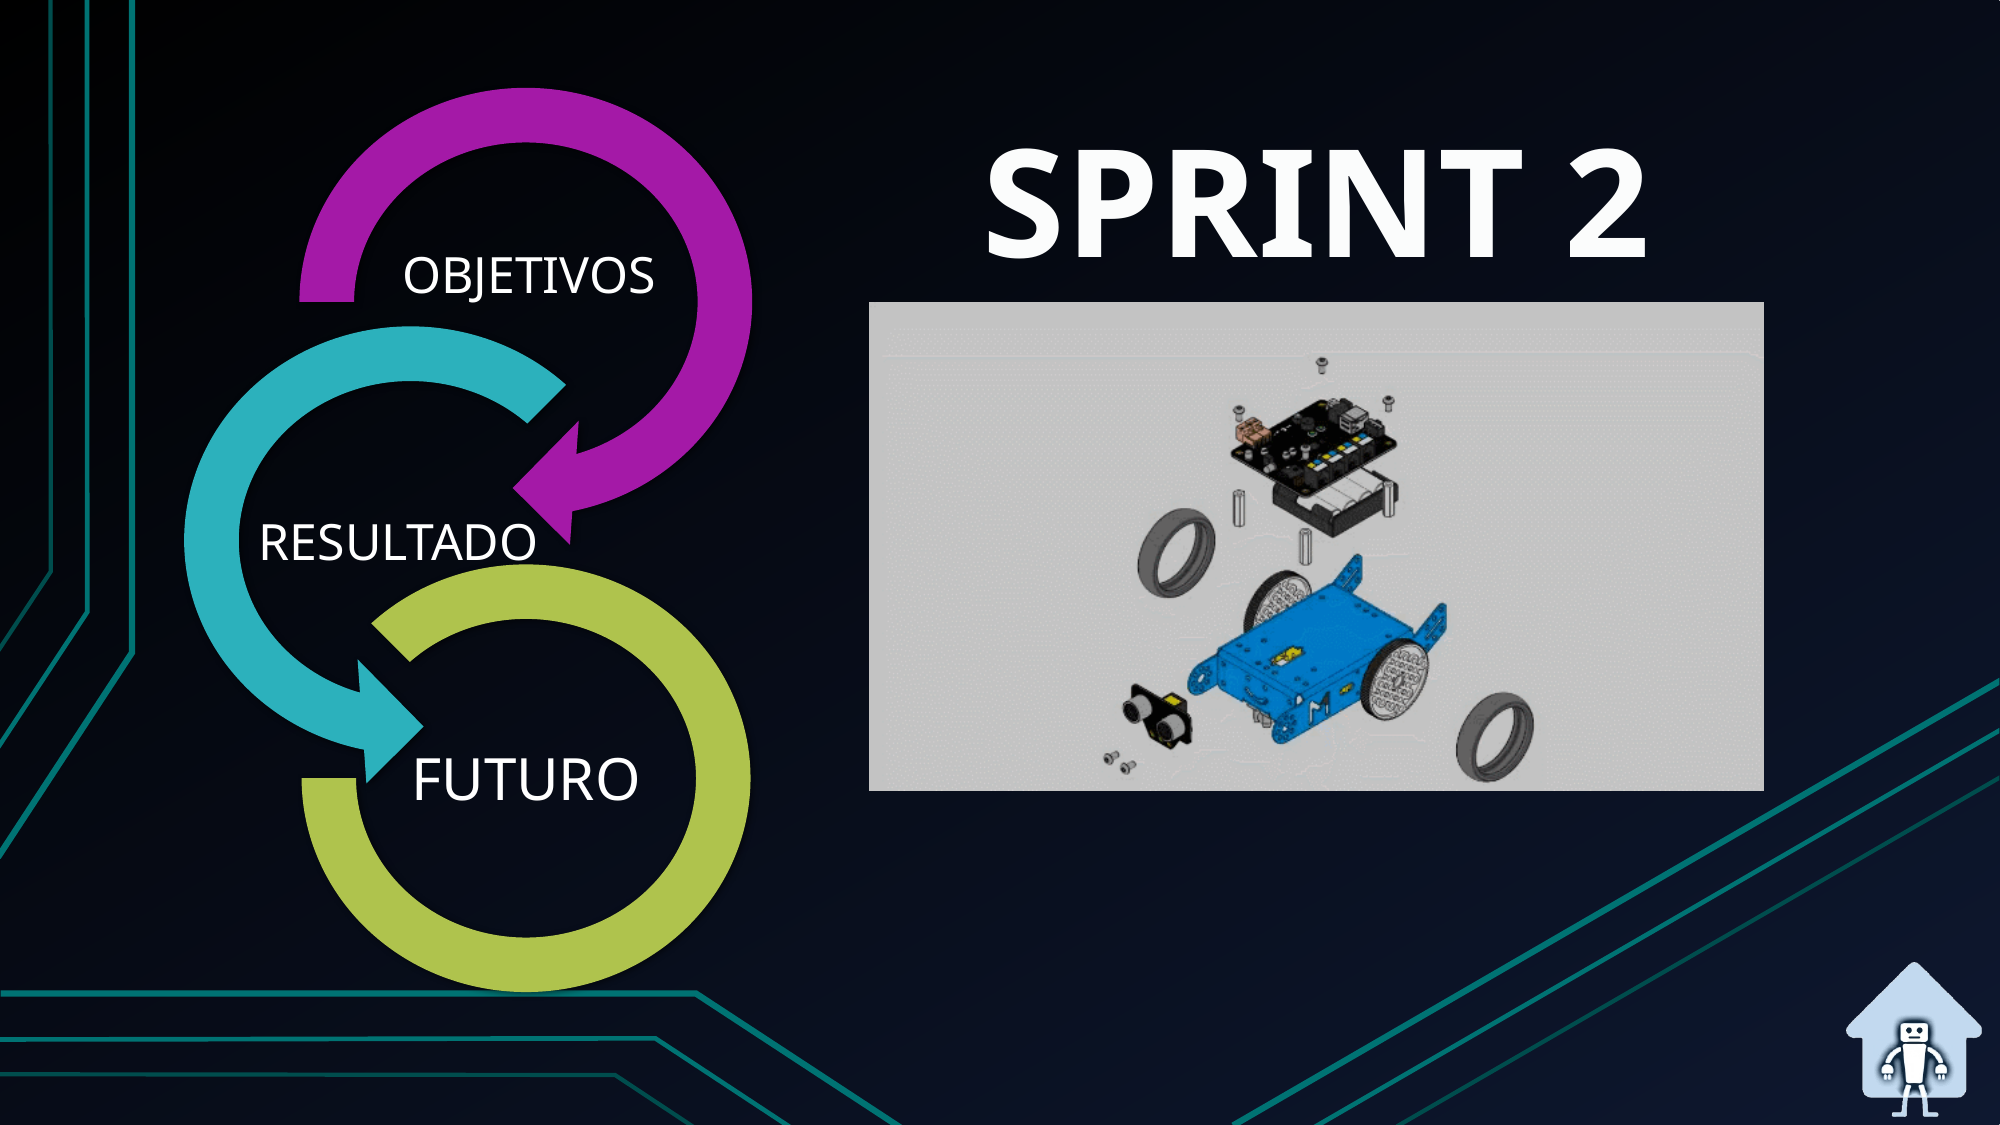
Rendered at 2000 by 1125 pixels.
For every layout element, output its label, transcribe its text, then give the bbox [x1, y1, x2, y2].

picture [1846, 962, 1982, 1118]
picture [869, 302, 1764, 791]
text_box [78, 0, 859, 1125]
text_box SPRINT 2 [903, 99, 1731, 295]
